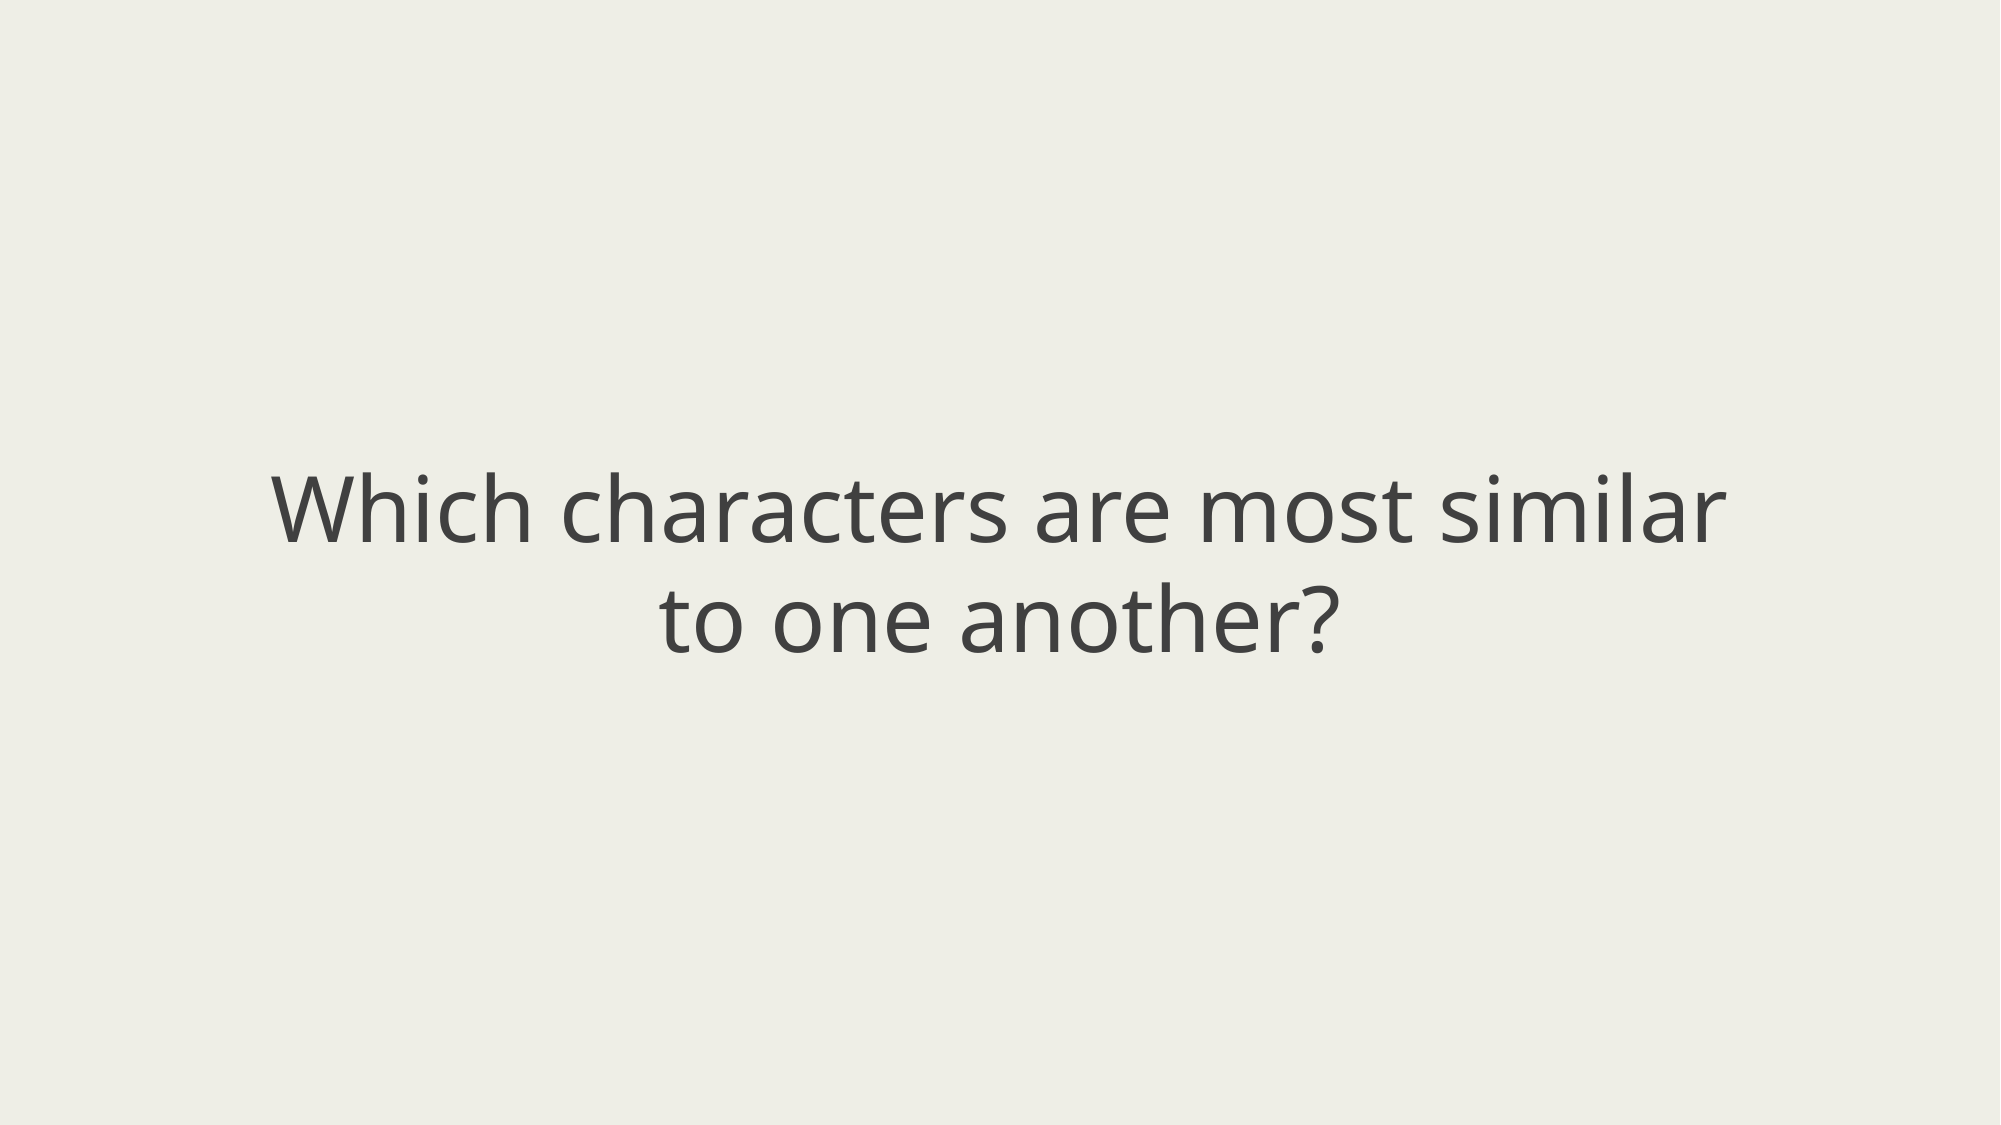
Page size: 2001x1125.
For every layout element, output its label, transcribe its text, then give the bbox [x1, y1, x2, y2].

text_box Which characters are most similar to one another? [236, 443, 1763, 679]
